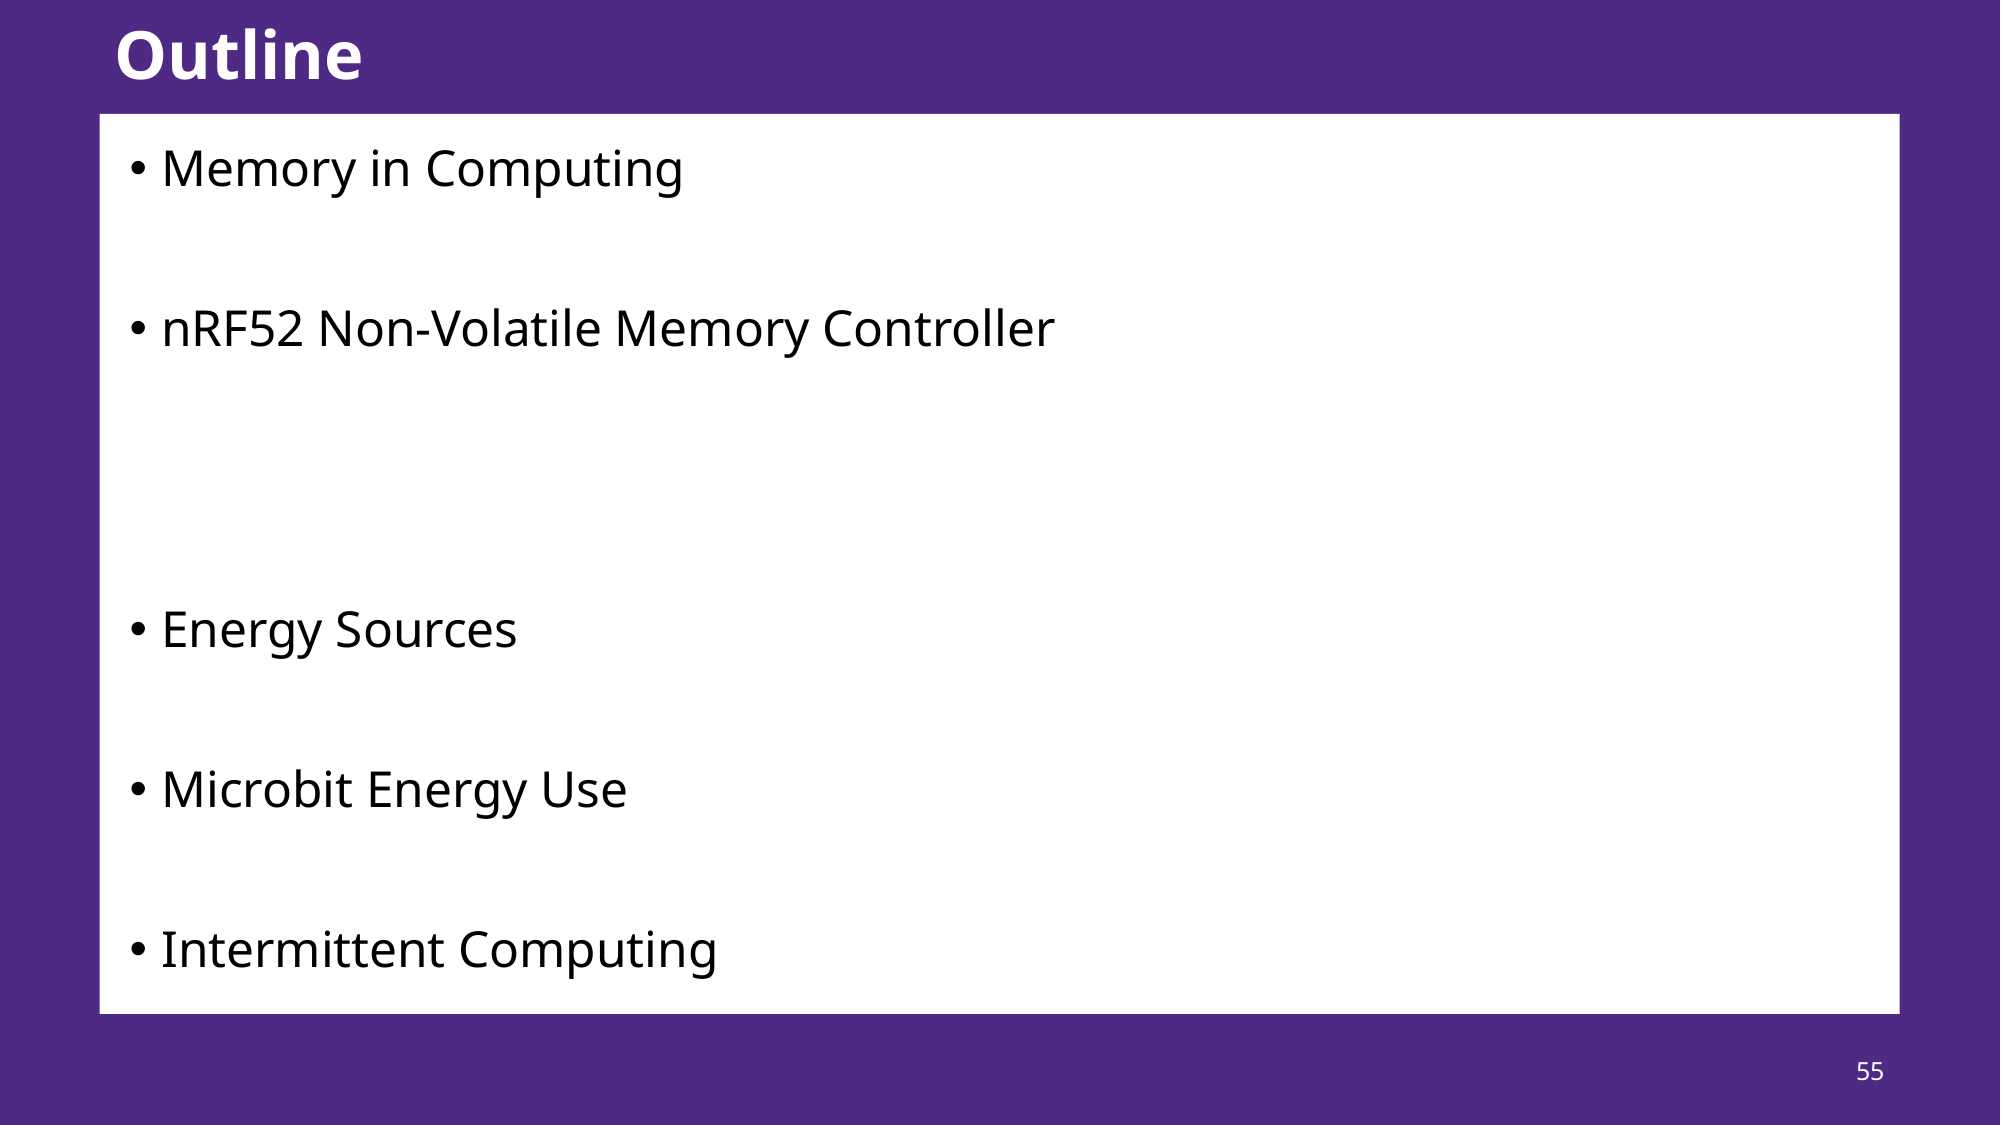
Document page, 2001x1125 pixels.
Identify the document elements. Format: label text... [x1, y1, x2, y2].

list Memory in Computing nRF52 Non-Volatile Memory Controller Energy Sources Microbit Energy Use Intermittent Computing [99, 114, 1900, 1014]
slide_number 55 [1749, 1042, 1900, 1103]
title Outline [99, 1, 1900, 114]
